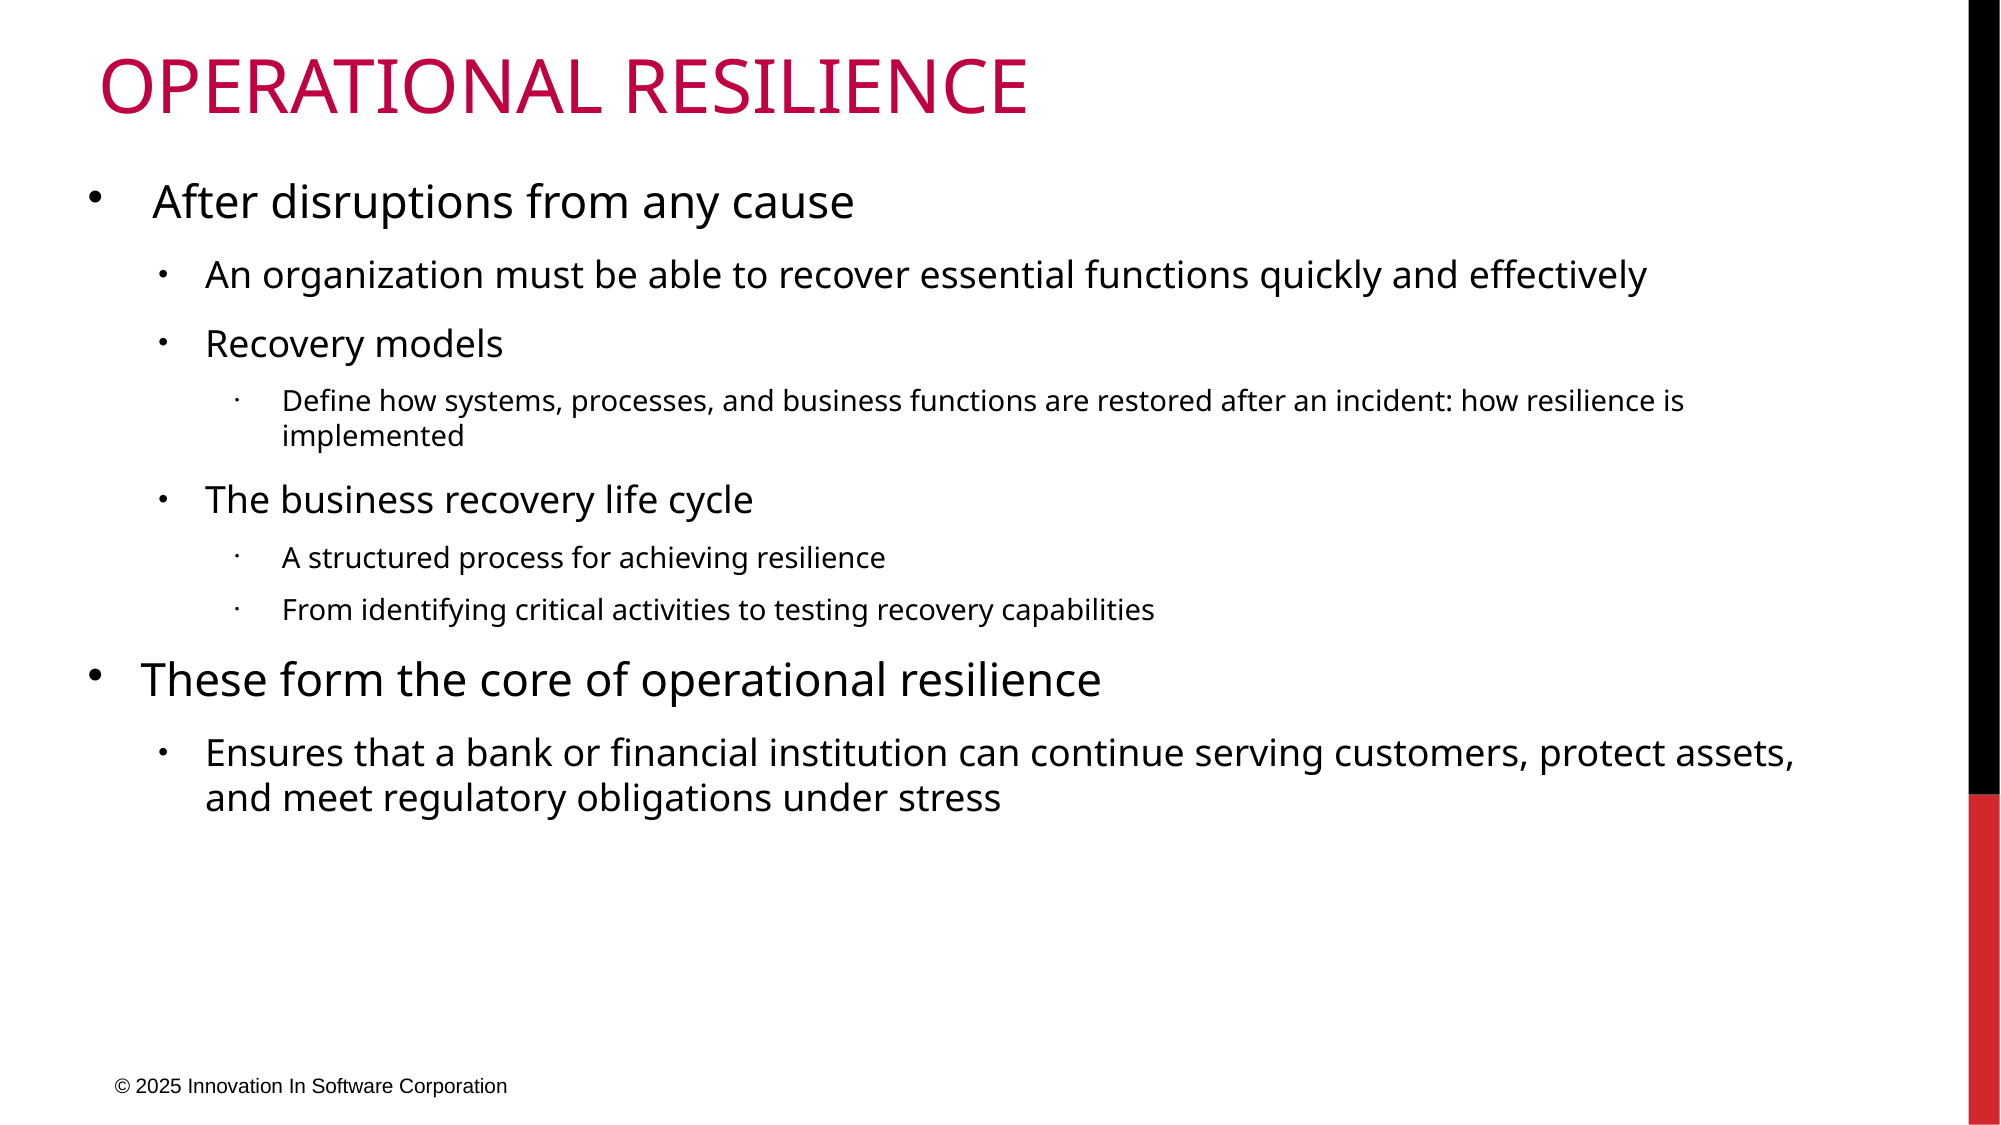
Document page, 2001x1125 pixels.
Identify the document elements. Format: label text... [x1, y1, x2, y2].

title Operational resilience [98, 23, 1413, 143]
list After disruptions from any cause An organization must be able to recover essential functions quickly and effectively Recovery models Define how systems, processes, and business functions are restored after an incident: how resilience is implemented The business recovery life cycle A structured process for achieving resilience From identifying critical activities to testing recovery capabilities These form the core of operational resilience Ensures that a bank or financial institution can continue serving customers, protect assets, and meet regulatory obligations under stress [69, 172, 1874, 1001]
footer © 2025 Innovation In Software Corporation [99, 1065, 850, 1112]
